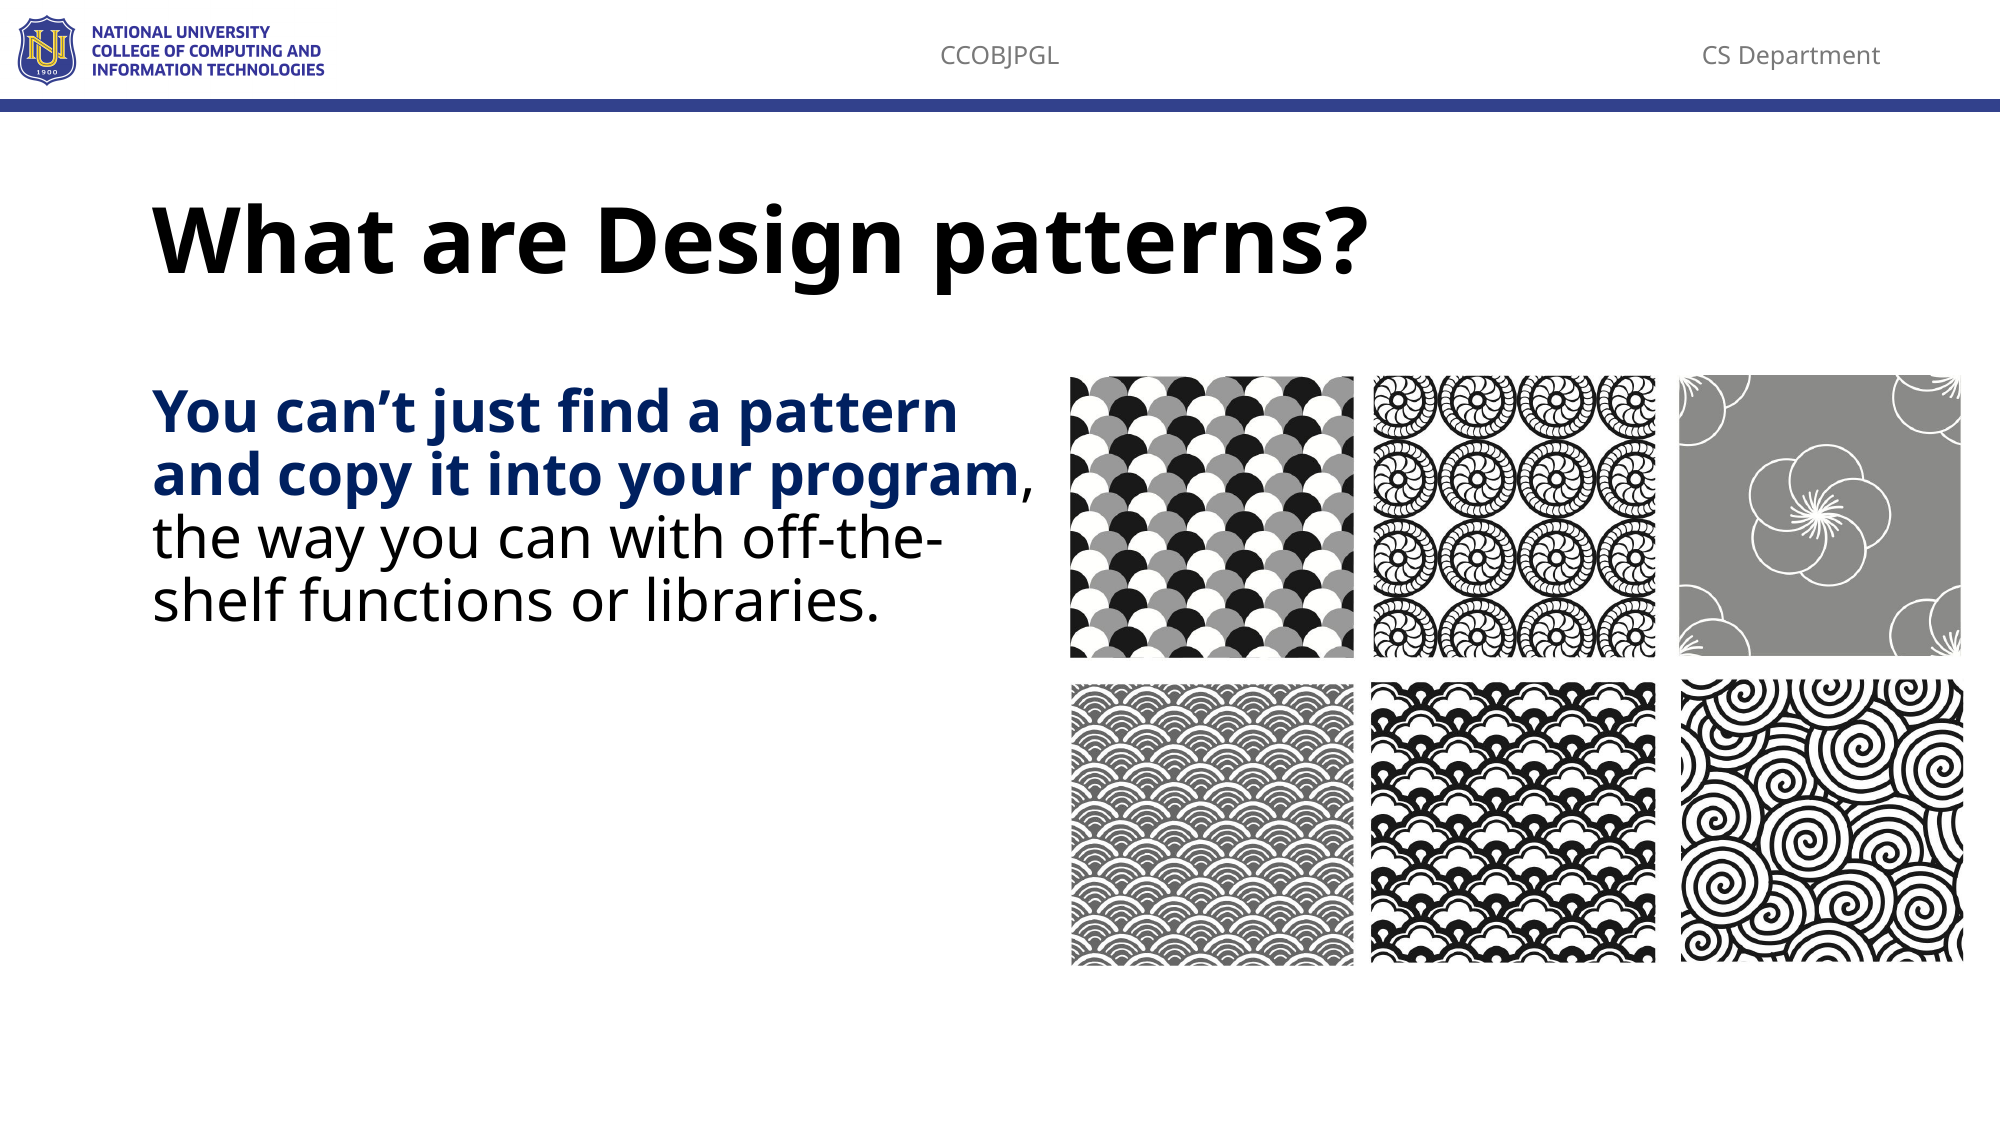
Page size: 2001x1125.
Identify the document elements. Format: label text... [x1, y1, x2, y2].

picture [1070, 374, 1964, 967]
picture [0, 0, 337, 99]
title What are Design patterns? [137, 135, 1863, 353]
list You can’t just find a pattern and copy it into your program, the way you can with off-the-shelf functions or libraries. [137, 375, 1071, 1089]
